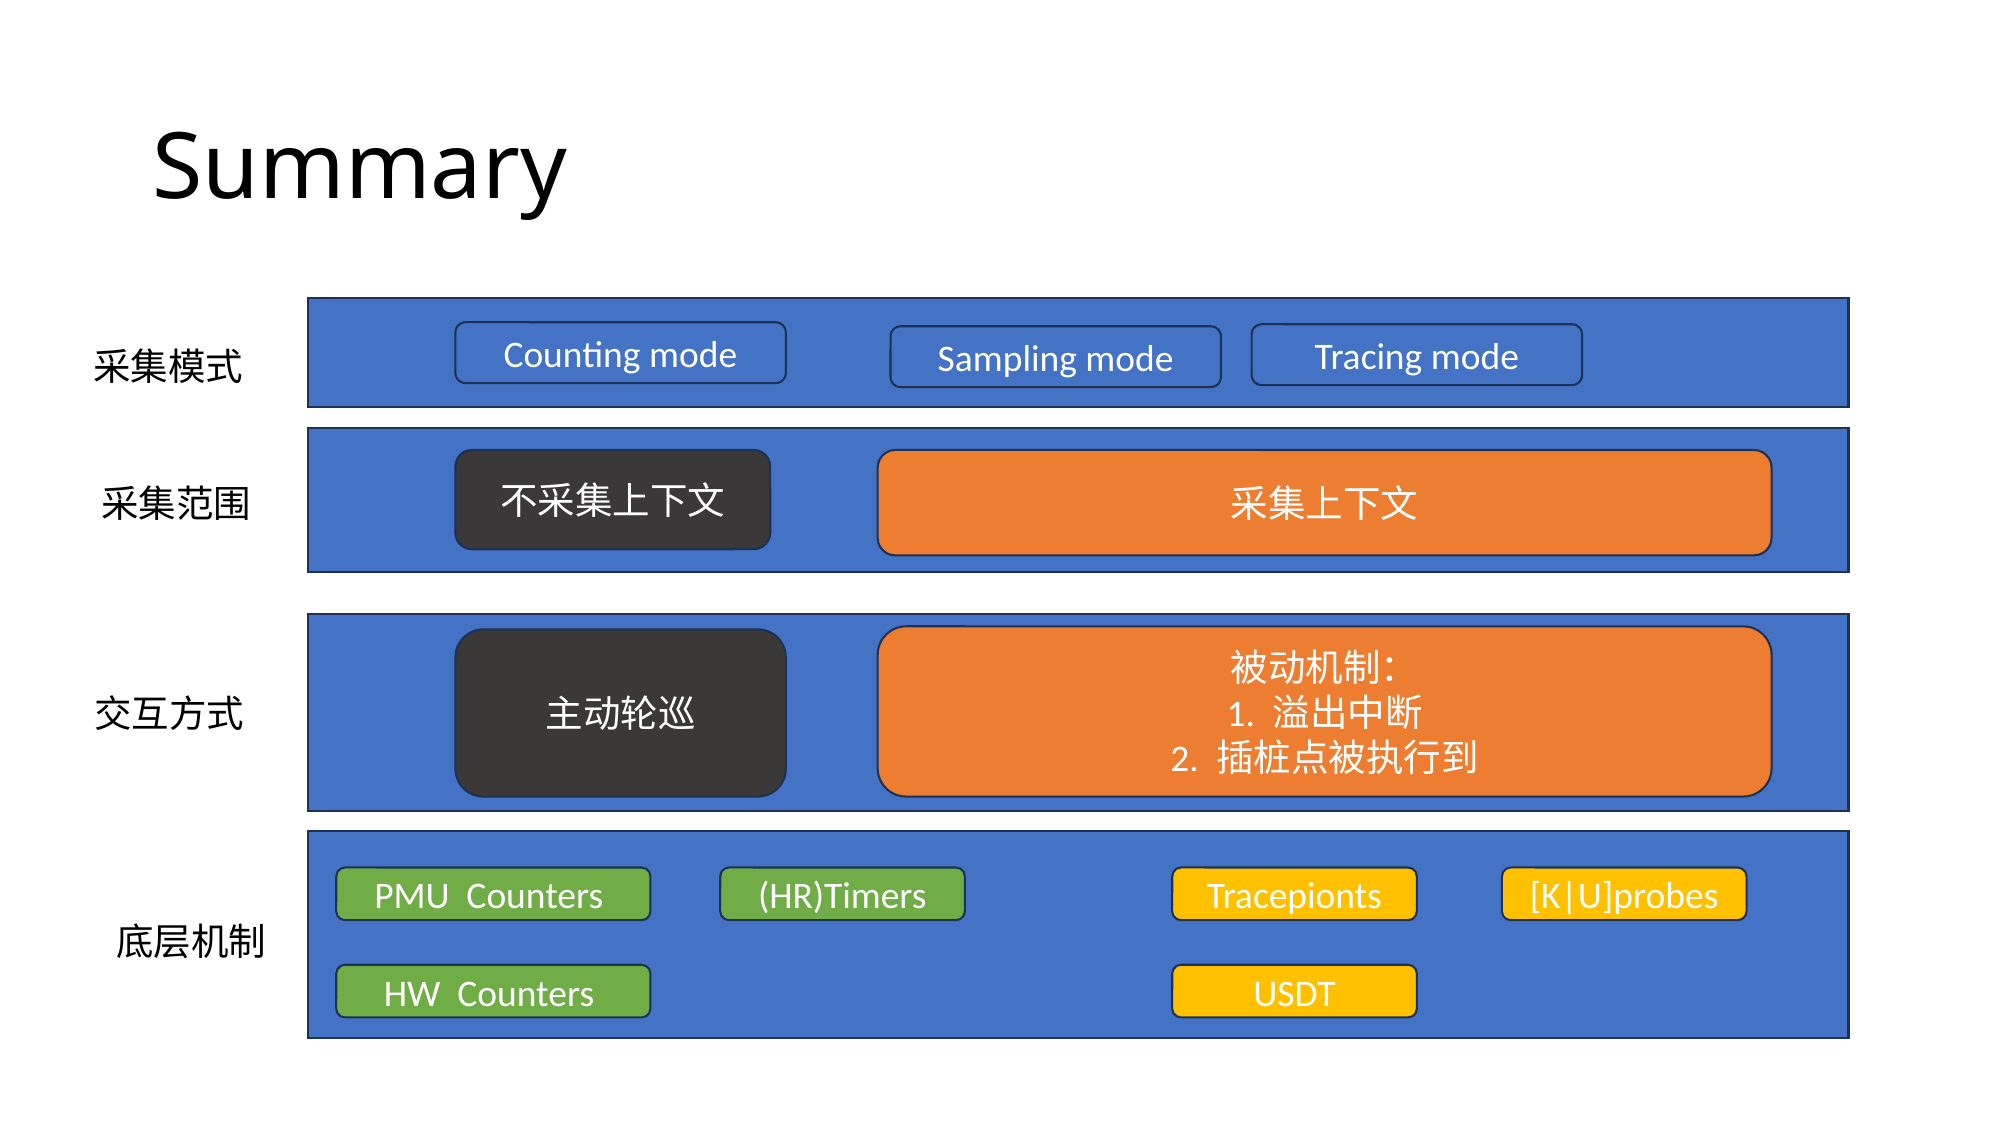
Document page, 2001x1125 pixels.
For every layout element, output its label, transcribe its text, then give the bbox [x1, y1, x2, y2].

text_box 被动机制： 1. 溢出中断 2. 插桩点被执行到 [876, 625, 1773, 798]
title Summary [137, 59, 1863, 278]
text_box 主动轮巡 [454, 628, 787, 798]
text_box Sampling mode [889, 325, 1222, 389]
text_box (HR)Timers [719, 866, 966, 922]
text_box 采集模式 [78, 335, 259, 396]
text_box [307, 427, 1850, 573]
text_box [307, 613, 1850, 812]
text_box Counting mode [454, 321, 787, 385]
text_box 底层机制 [101, 910, 282, 970]
text_box 采集范围 [86, 472, 267, 533]
text_box 不采集上下文 [454, 448, 772, 551]
text_box Tracing mode [1250, 323, 1584, 387]
text_box [307, 297, 1850, 408]
text_box Tracepionts [1171, 866, 1418, 922]
text_box 采集上下文 [876, 448, 1773, 557]
text_box PMU Counters [335, 866, 652, 922]
text_box HW Counters [335, 963, 652, 1019]
text_box 交互方式 [79, 682, 262, 743]
text_box [307, 830, 1850, 1039]
text_box [K|U]probes [1500, 866, 1748, 922]
text_box USDT [1171, 963, 1418, 1019]
